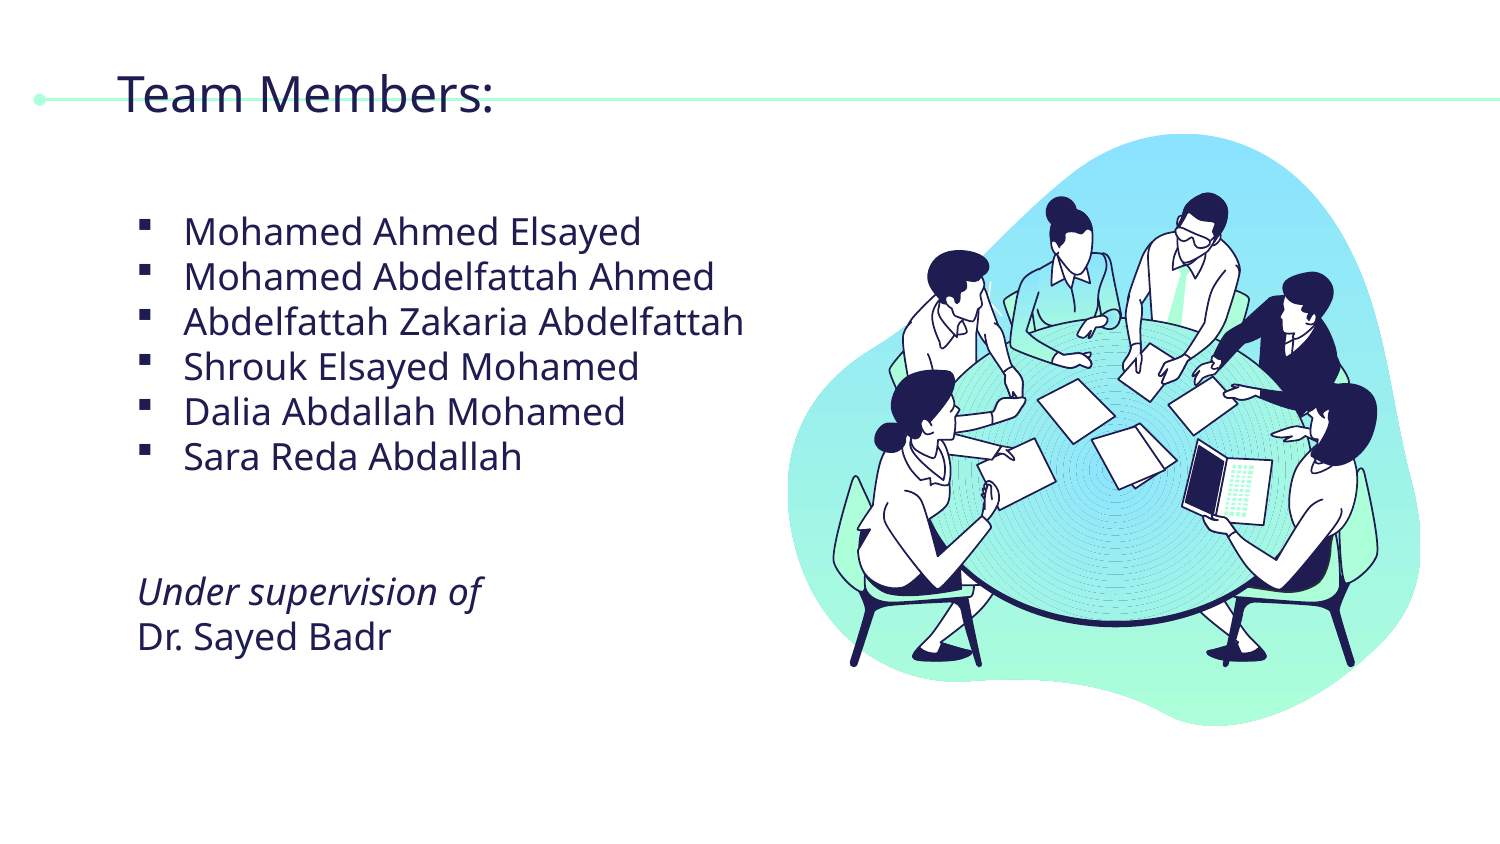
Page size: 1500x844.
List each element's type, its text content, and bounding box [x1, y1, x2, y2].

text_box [772, 133, 1430, 726]
title Team Members: [102, 47, 1101, 144]
list Mohamed Ahmed Elsayed Mohamed Abdelfattah Ahmed Abdelfattah Zakaria Abdelfattah Shrouk Elsayed Mohamed Dalia Abdallah Mohamed Sara Reda Abdallah Under supervision of Dr. Sayed Badr [102, 192, 763, 695]
